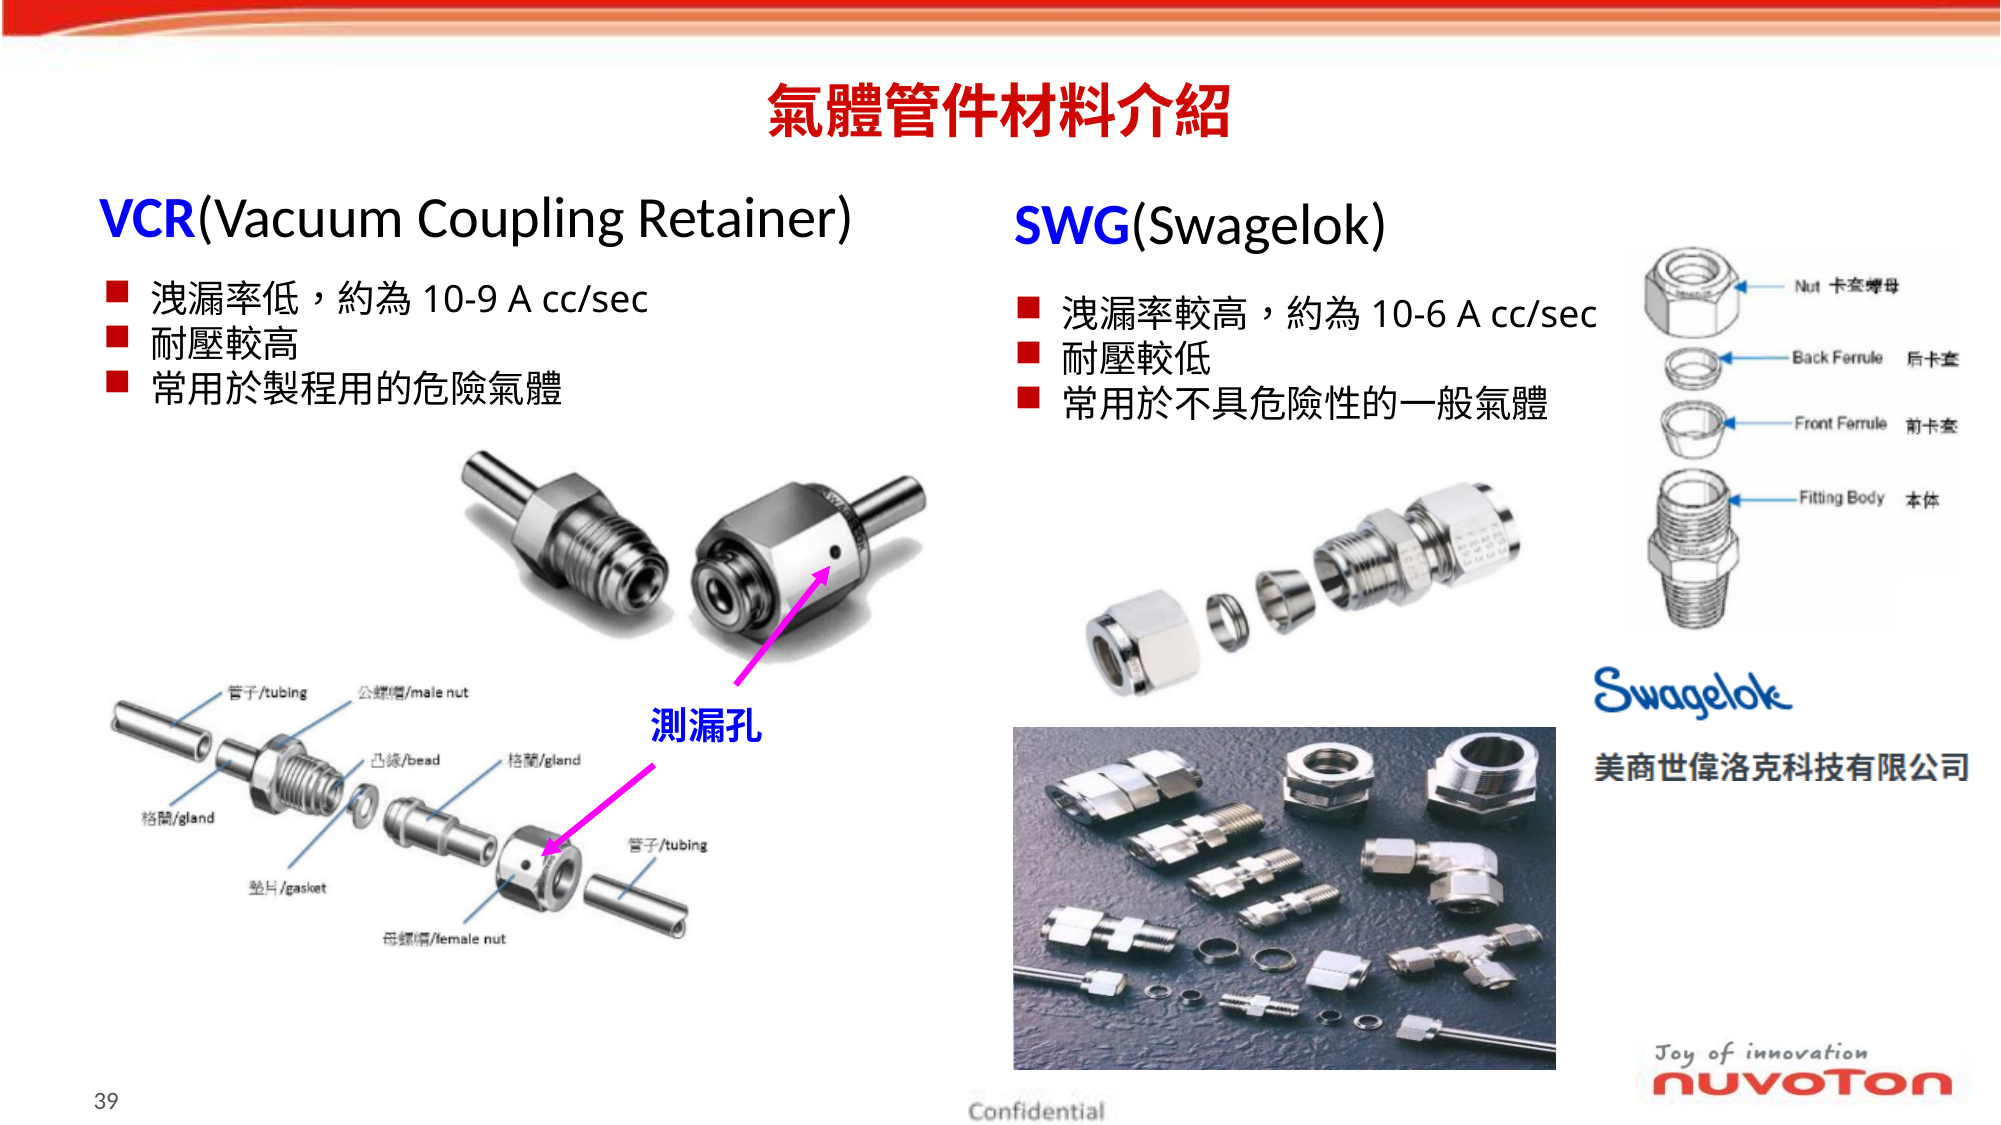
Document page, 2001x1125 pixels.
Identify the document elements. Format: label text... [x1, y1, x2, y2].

title 氣體管件材料介紹 [99, 66, 1900, 149]
text_box 洩漏率低，約為10-9 A cc/sec 耐壓較高 常用於製程用的危險氣體 [88, 267, 768, 417]
text_box VCR(Vacuum Coupling Retainer) [84, 172, 1000, 257]
picture [2, 0, 2001, 1125]
slide_number 38 [0, 1069, 213, 1125]
text_box SWG(Swagelok) [999, 178, 1414, 264]
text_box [540, 764, 655, 857]
text_box 洩漏率較高，約為10-6 A cc/sec 耐壓較低 常用於不具危險性的一般氣體 [999, 282, 1618, 433]
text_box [735, 565, 831, 686]
text_box 測漏孔 [718, 694, 794, 755]
